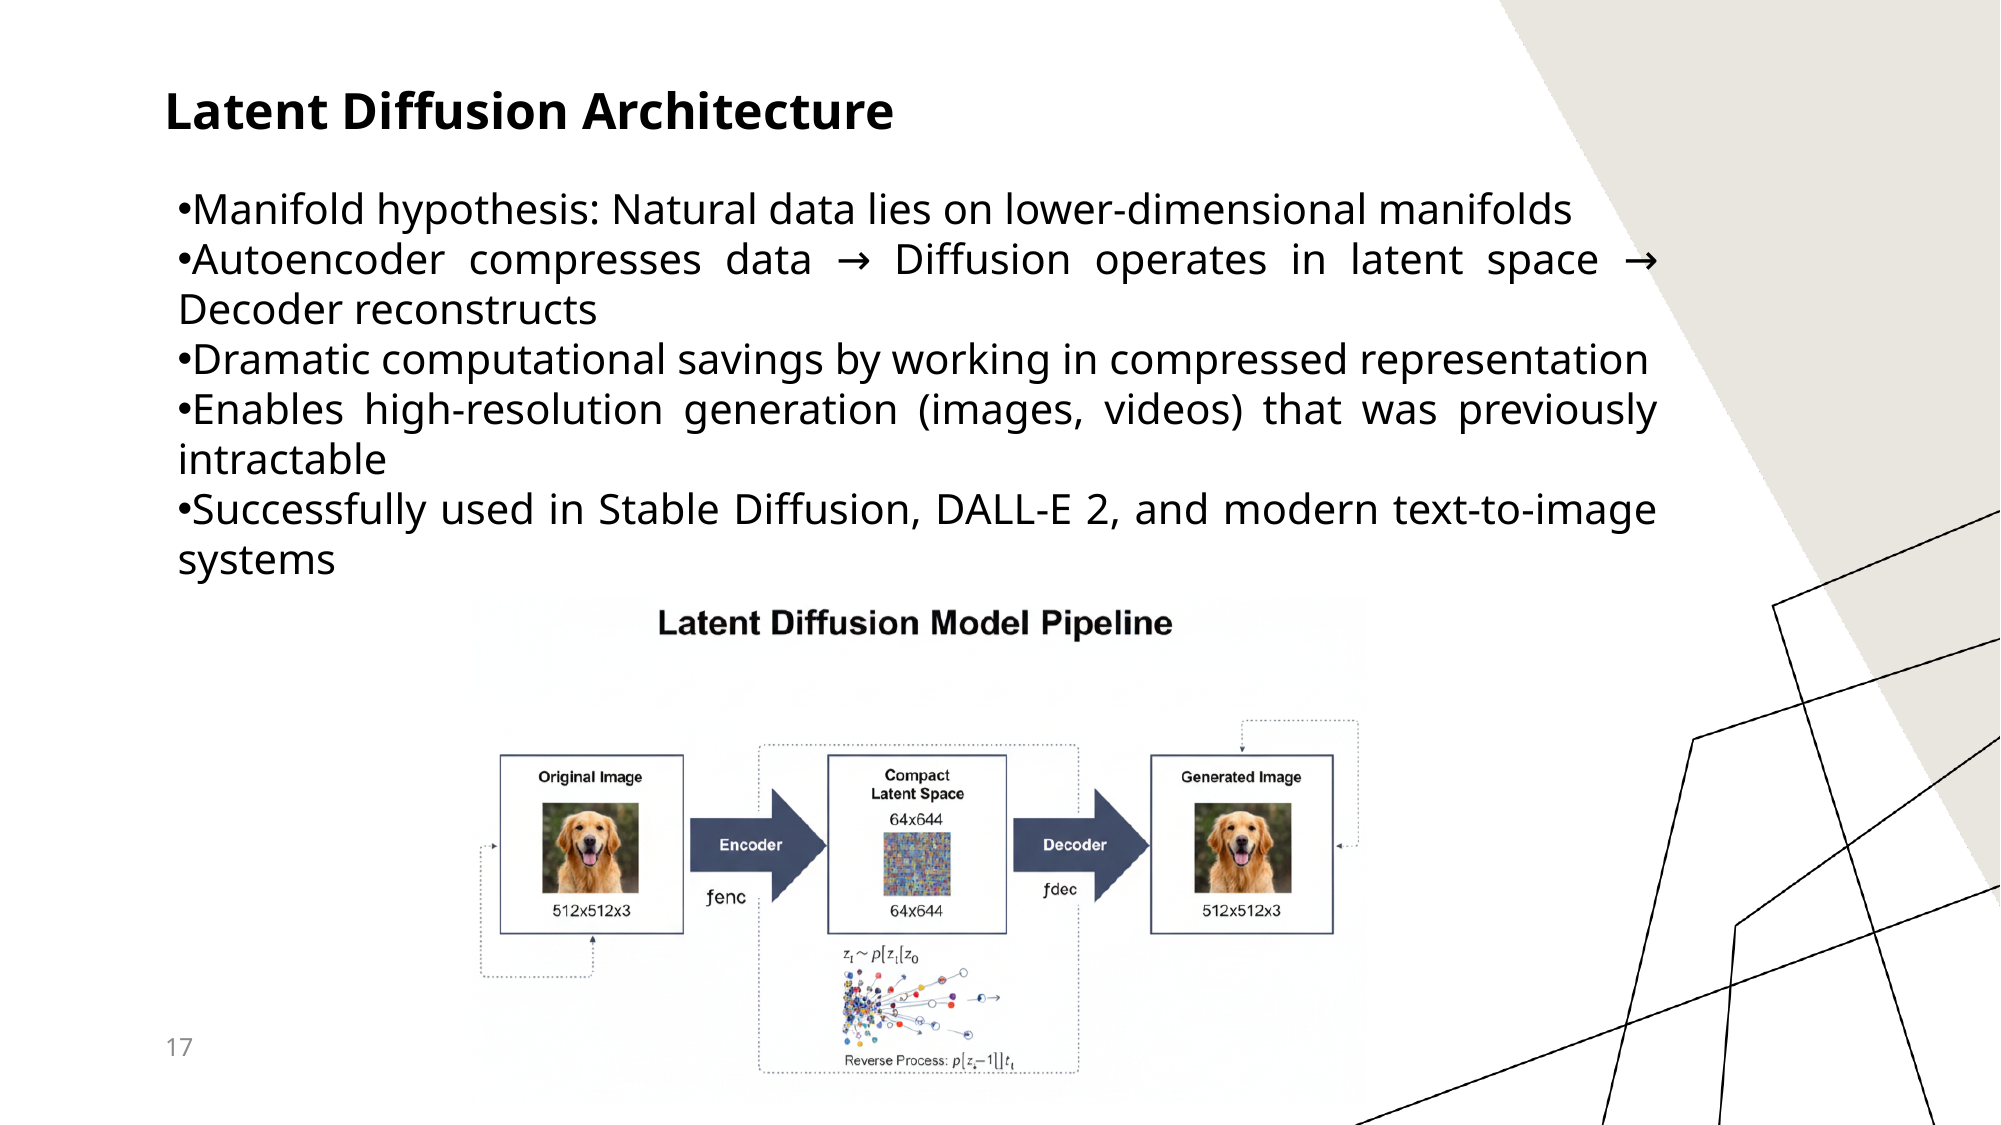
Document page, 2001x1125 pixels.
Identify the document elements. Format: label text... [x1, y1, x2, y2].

text_box Latent Diffusion Architecture [149, 71, 1552, 147]
text_box Manifold hypothesis: Natural data lies on lower-dimensional manifolds Autoencoder compresses data → Diffusion operates in latent space → Decoder reconstructs Dramatic computational savings by working in compressed representation Enables high-resolution generation (images, videos) that was previously intractable Successfully used in Stable Diffusion, DALL-E 2, and modern text-to-image systems [162, 175, 1674, 641]
slide_number 17 [150, 1024, 254, 1074]
picture [471, 0, 2000, 1125]
